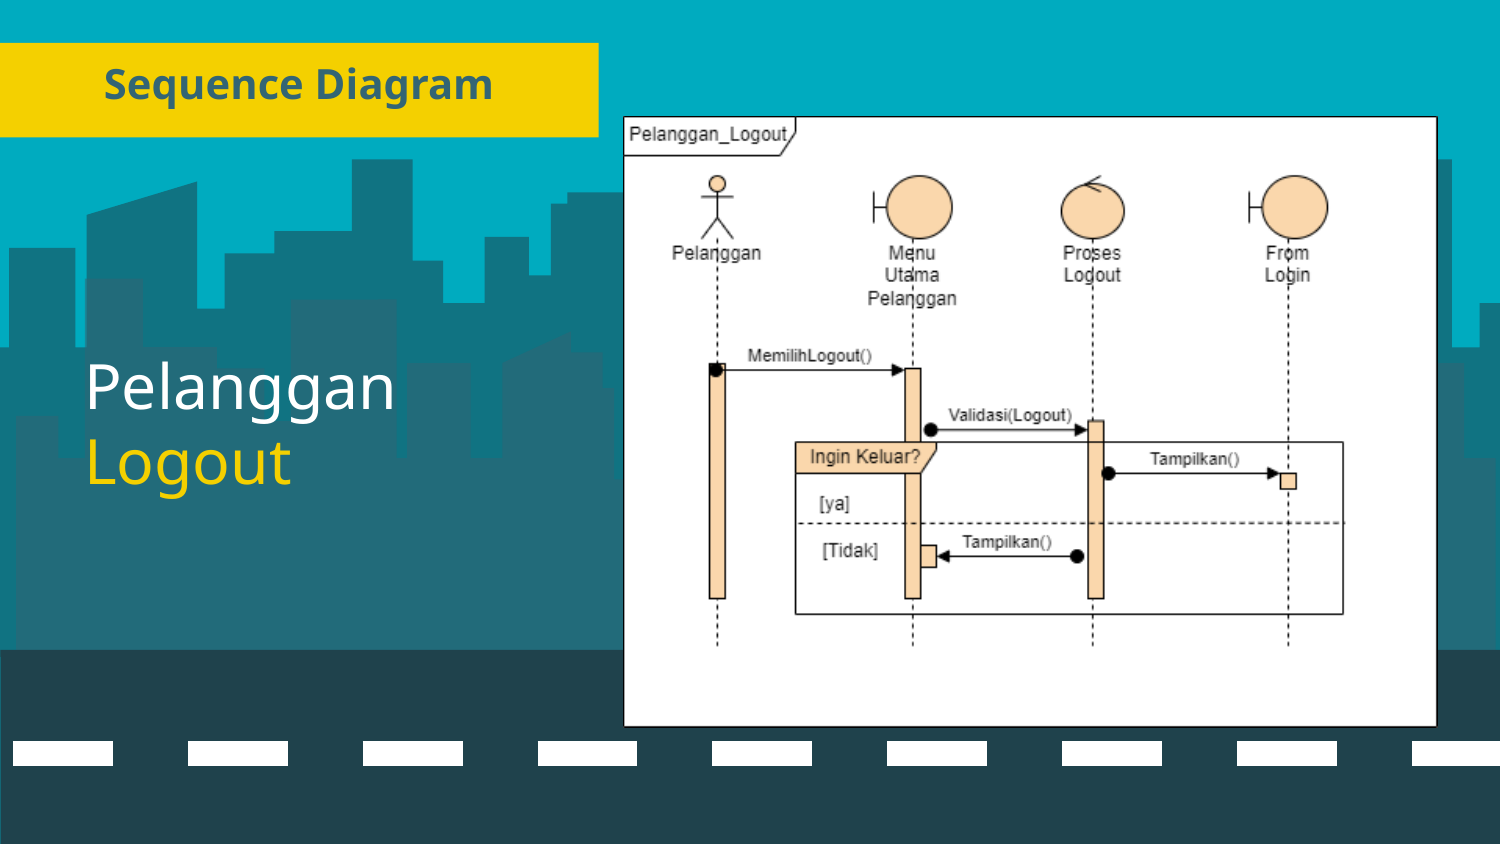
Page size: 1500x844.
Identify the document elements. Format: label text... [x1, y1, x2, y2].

text_box Sequence Diagram [0, 42, 599, 138]
title Pelanggan Logout [69, 266, 618, 578]
picture [623, 116, 1439, 728]
